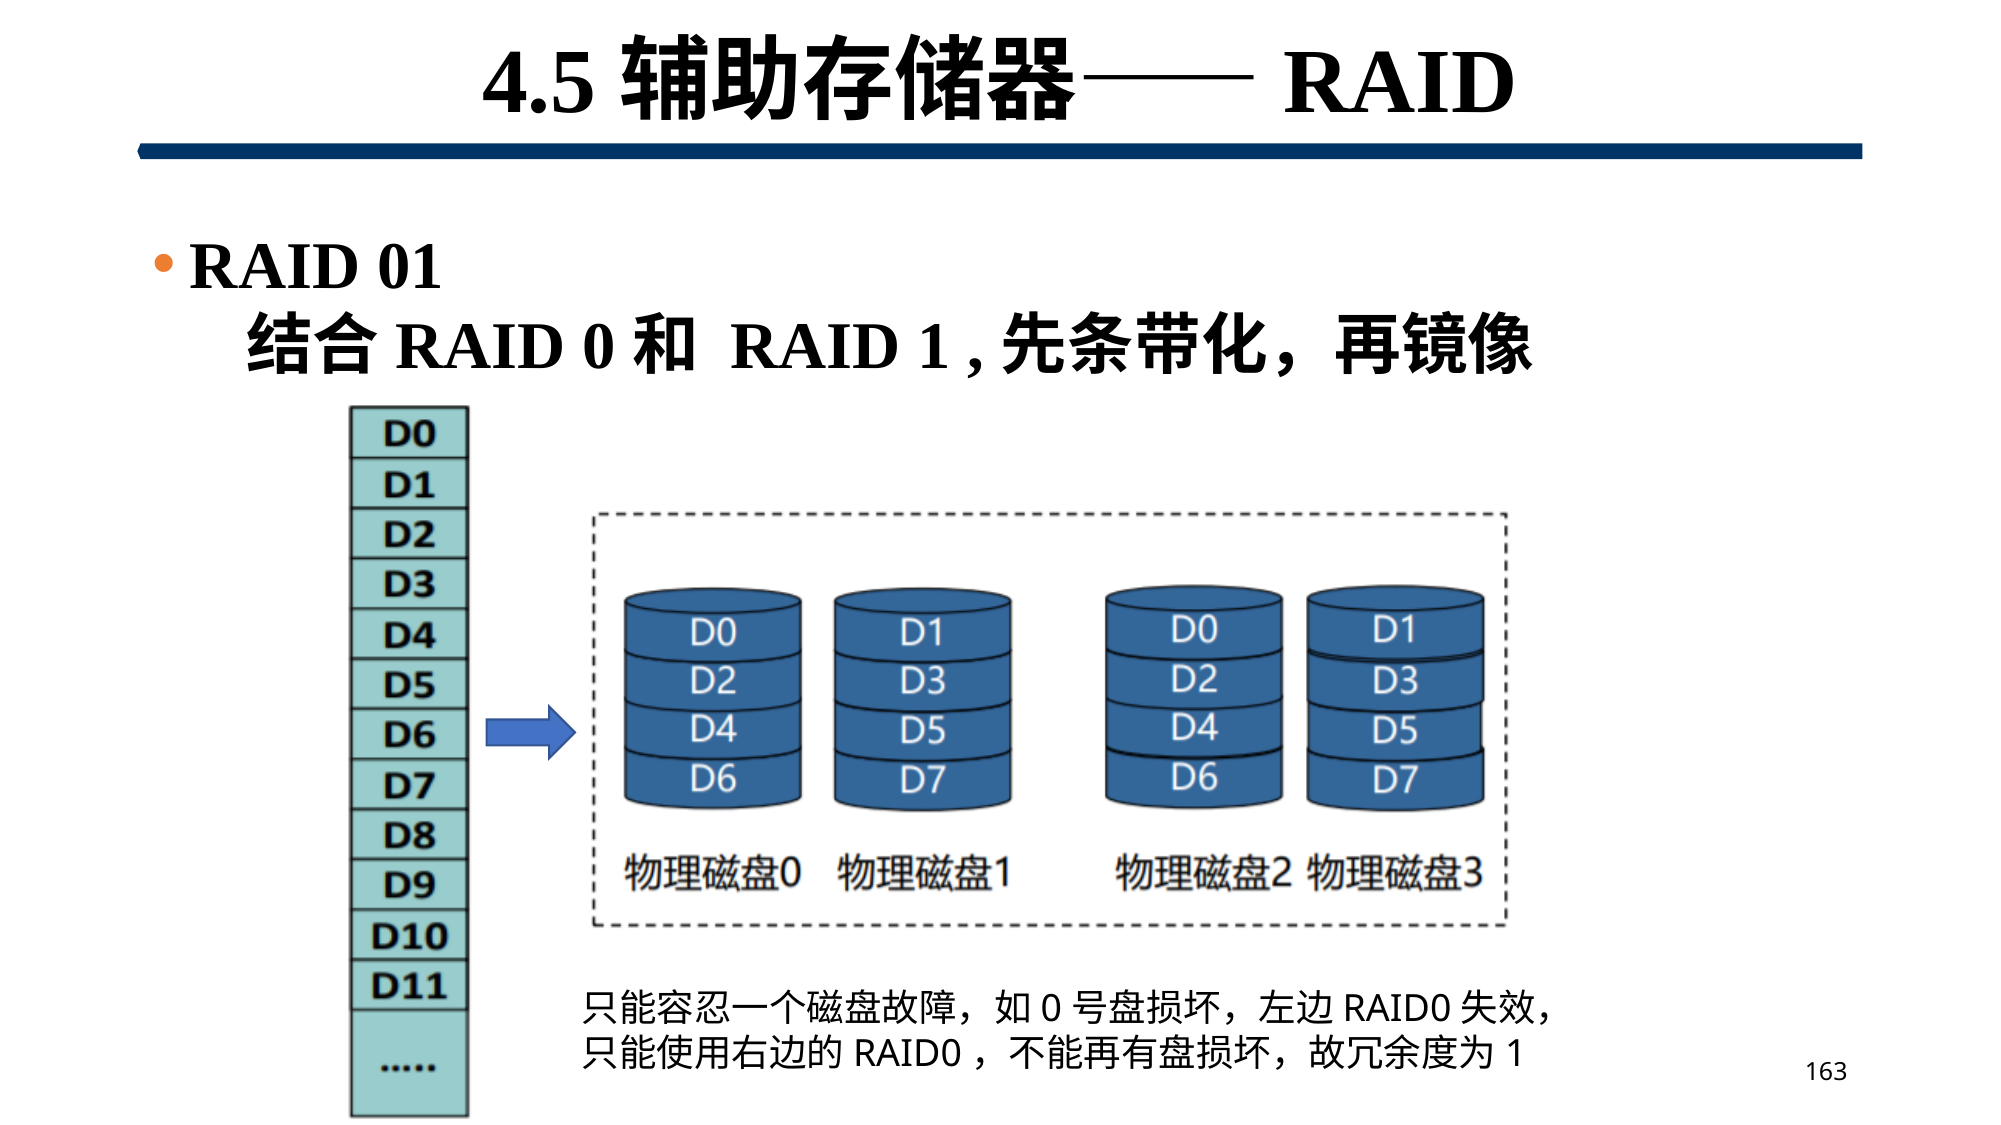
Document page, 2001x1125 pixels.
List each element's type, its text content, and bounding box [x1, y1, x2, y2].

picture [587, 504, 1514, 931]
title 4.5辅助存储器——RAID [137, 20, 1863, 145]
text_box 只能容忍一个磁盘故障，如0号盘损坏，左边RAID0失效，只能使用右边的RAID0，不能再有盘损坏，故冗余度为1 [566, 976, 1555, 1081]
slide_number 163 [1412, 1042, 1863, 1103]
text_box [485, 704, 577, 761]
picture [343, 404, 476, 1125]
list RAID 01 结合RAID 0和 RAID 1 ,先条带化，再镜像 [137, 174, 1863, 975]
